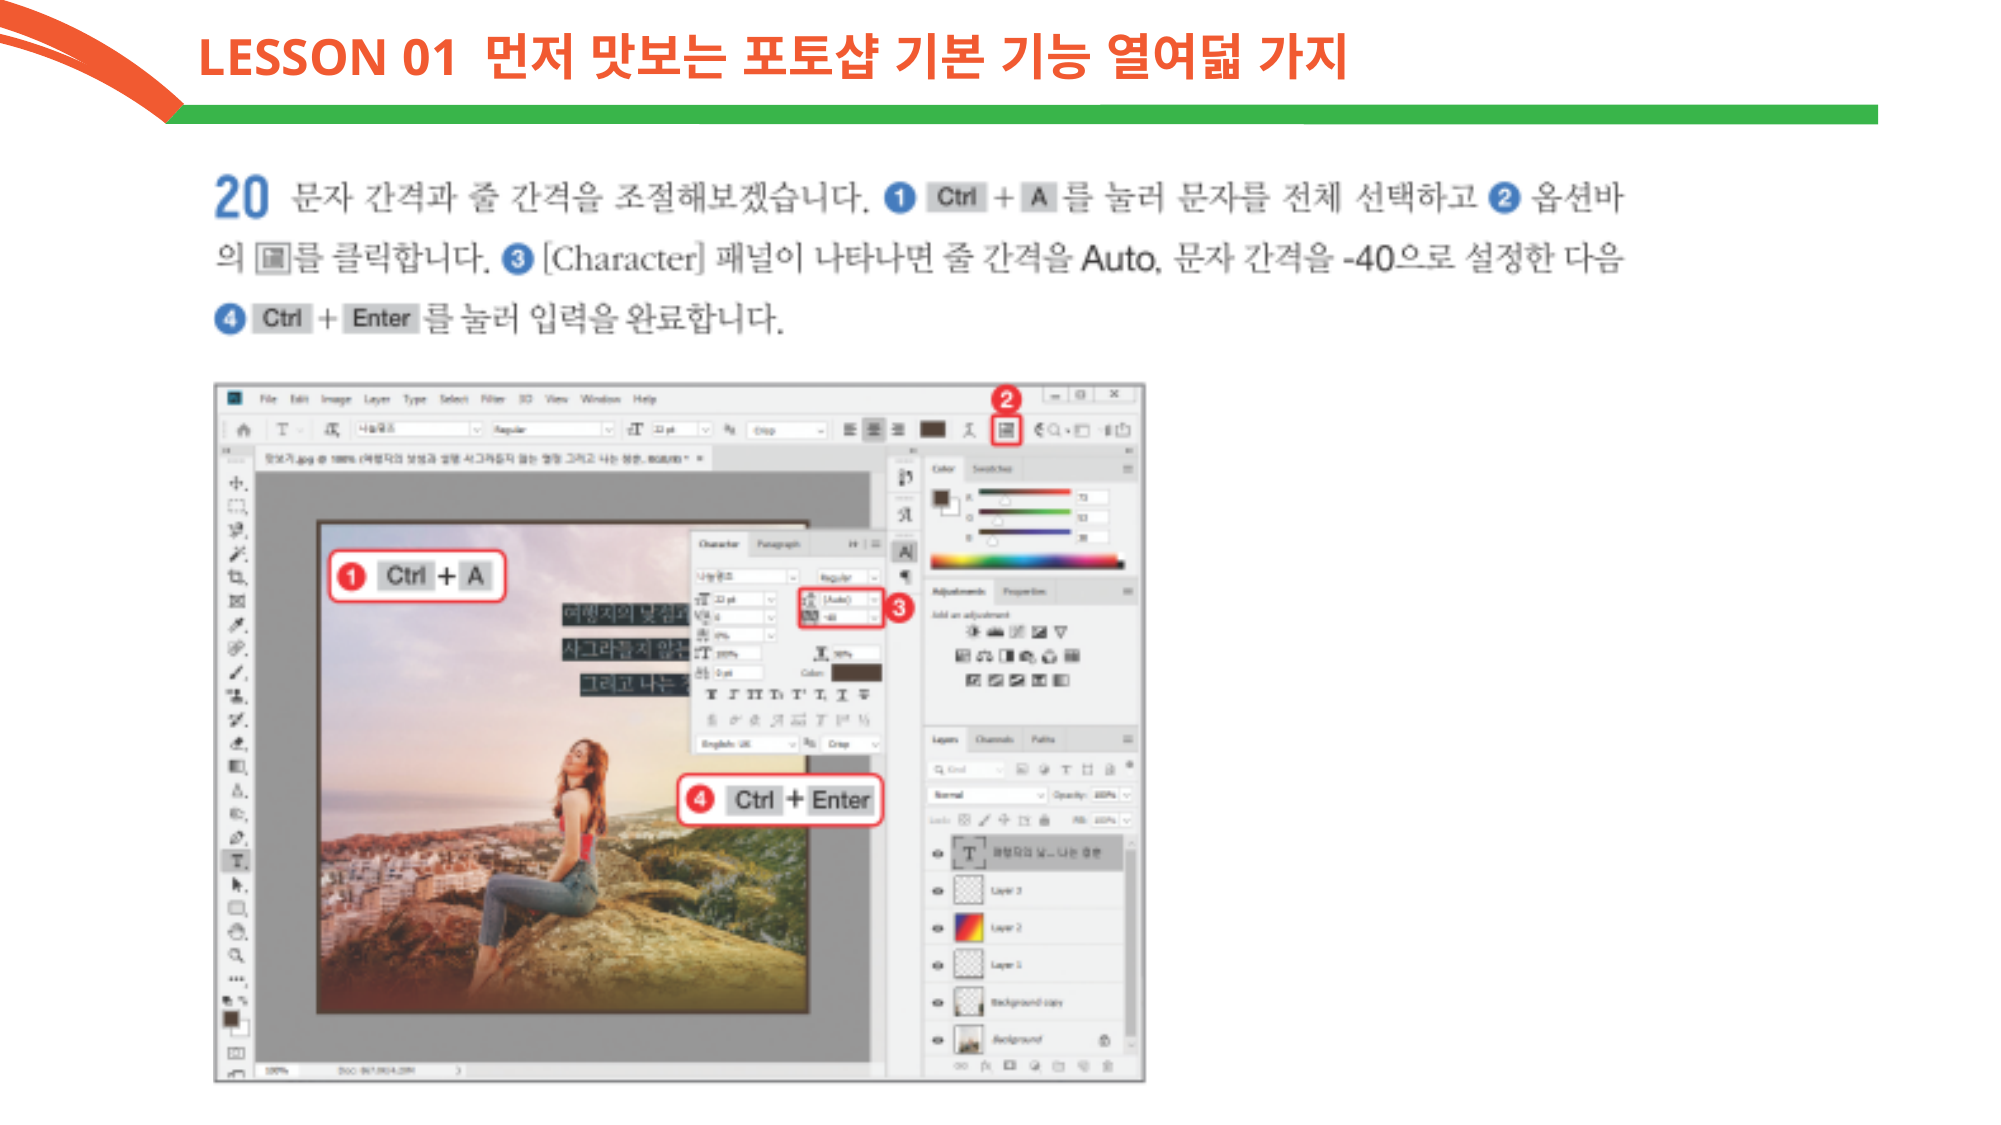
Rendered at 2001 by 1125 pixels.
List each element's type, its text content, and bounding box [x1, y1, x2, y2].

picture [213, 157, 1644, 1096]
title LESSON 01 먼저 맛보는 포토샵 기본 기능 열여덟 가지 [183, 24, 1836, 95]
